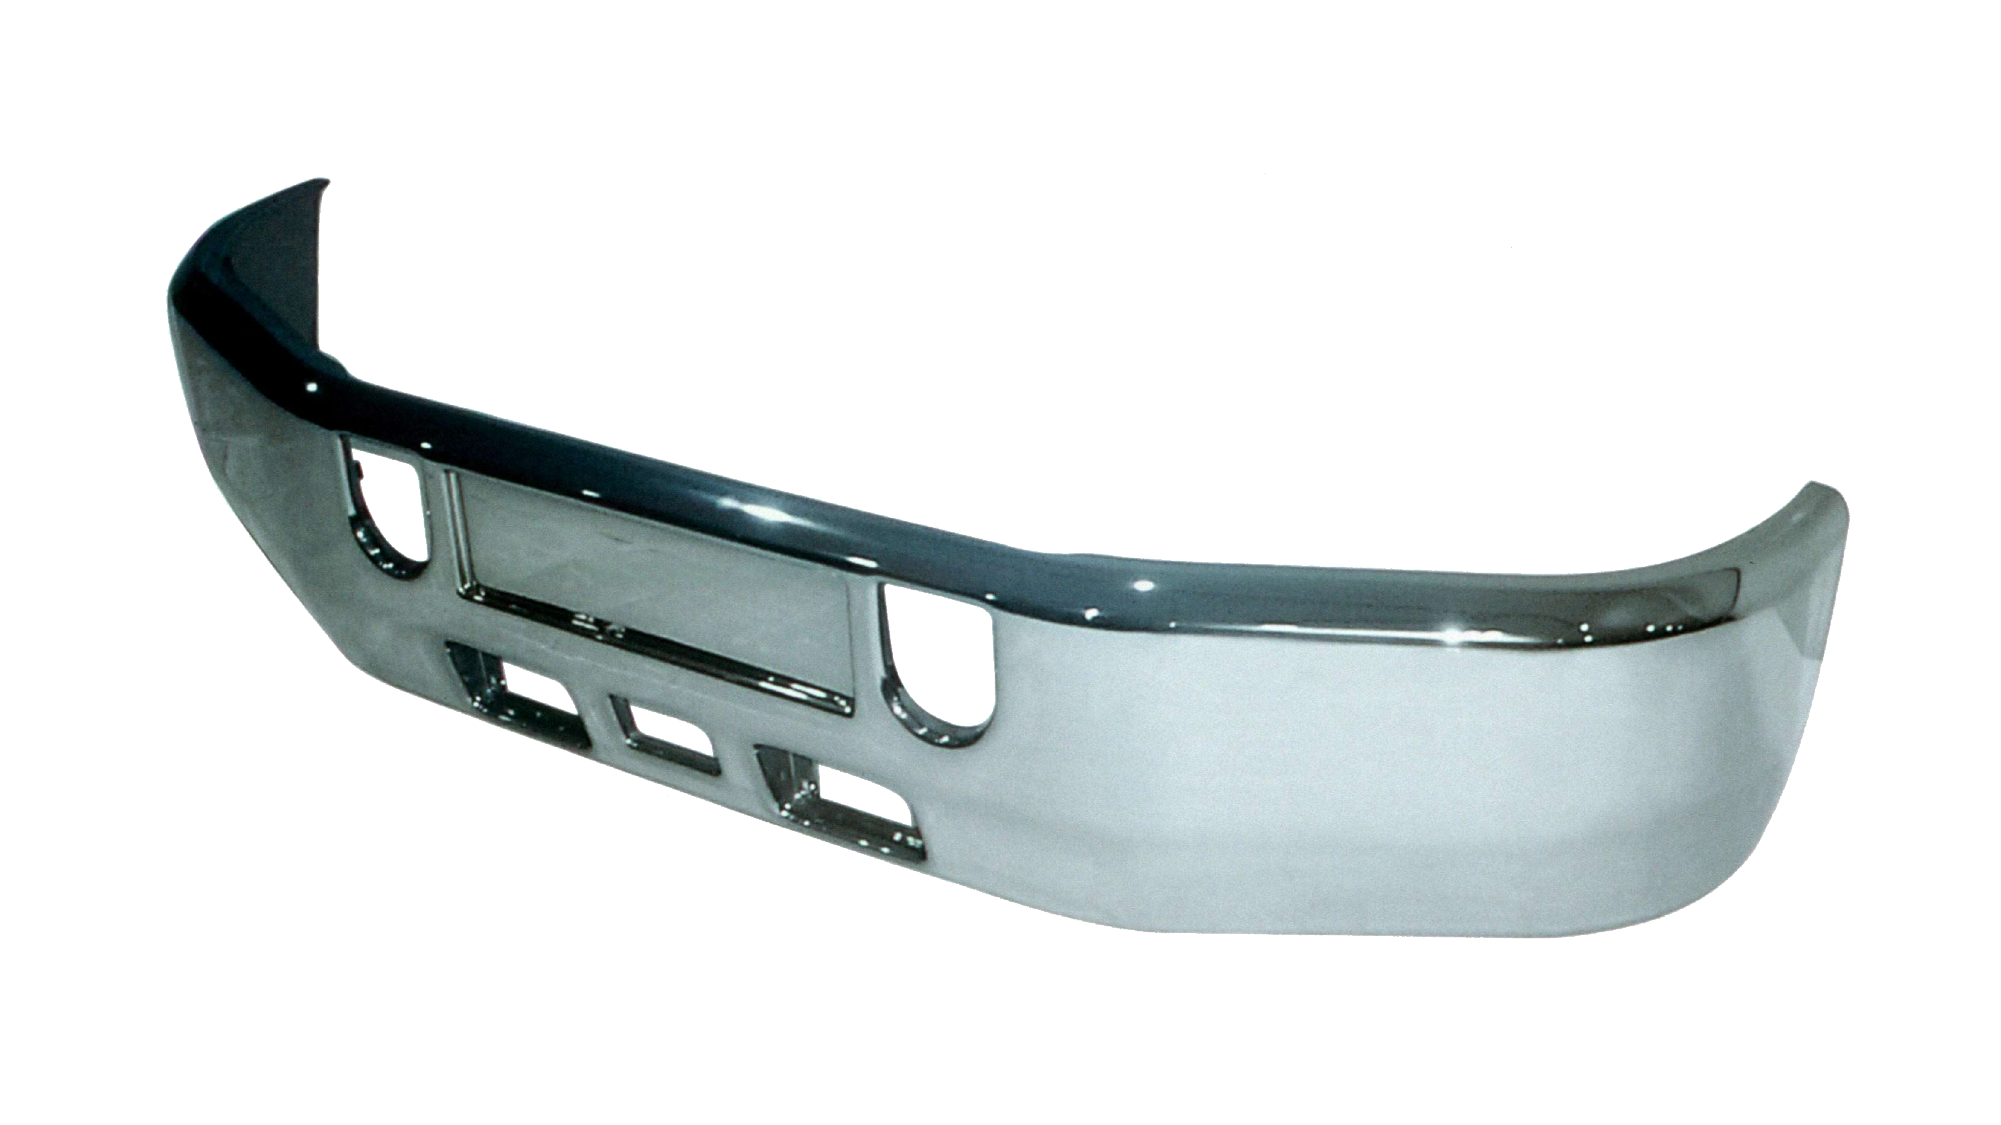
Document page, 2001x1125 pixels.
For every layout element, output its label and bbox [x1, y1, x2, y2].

picture [149, 166, 1872, 974]
